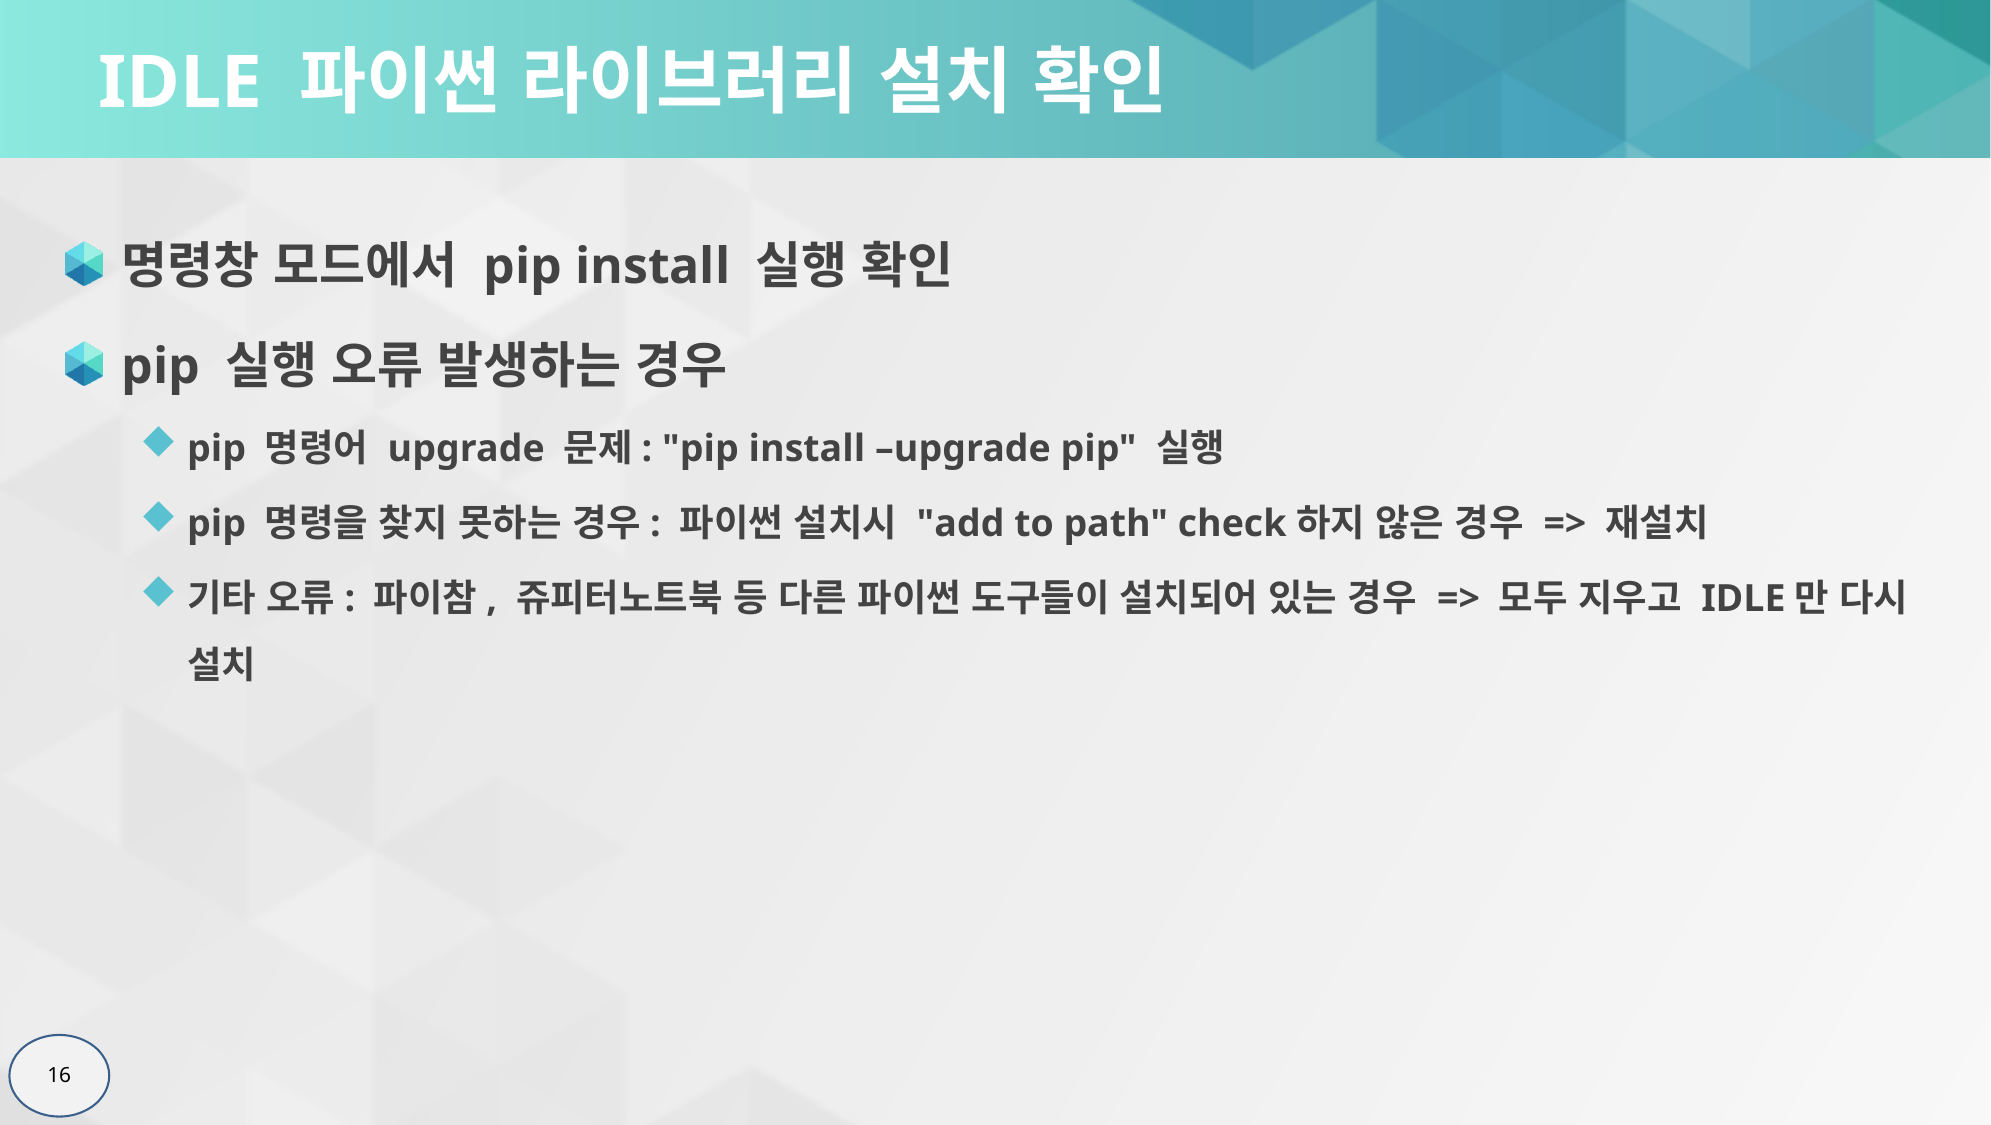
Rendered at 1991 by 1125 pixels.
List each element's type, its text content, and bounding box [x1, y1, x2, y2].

title IDLE 파이썬 라이브러리 설치 확인 [83, 0, 1681, 158]
list 명령창 모드에서 pip install 실행 확인 pip 실행 오류 발생하는 경우 pip 명령어 upgrade 문제: "pip install –upgrade pip" 실행 pip 명령을 찾지 못하는 경우: 파이썬 설치시 "add to path" check하지 않은 경우 => 재설치 기타 오류: 파이참, 쥬피터노트북 등 다른 파이썬 도구들이 설치되어 있는 경우 => 모두 지우고 IDLE만 다시 설치 [50, 196, 1929, 1079]
picture [0, 0, 1991, 1125]
